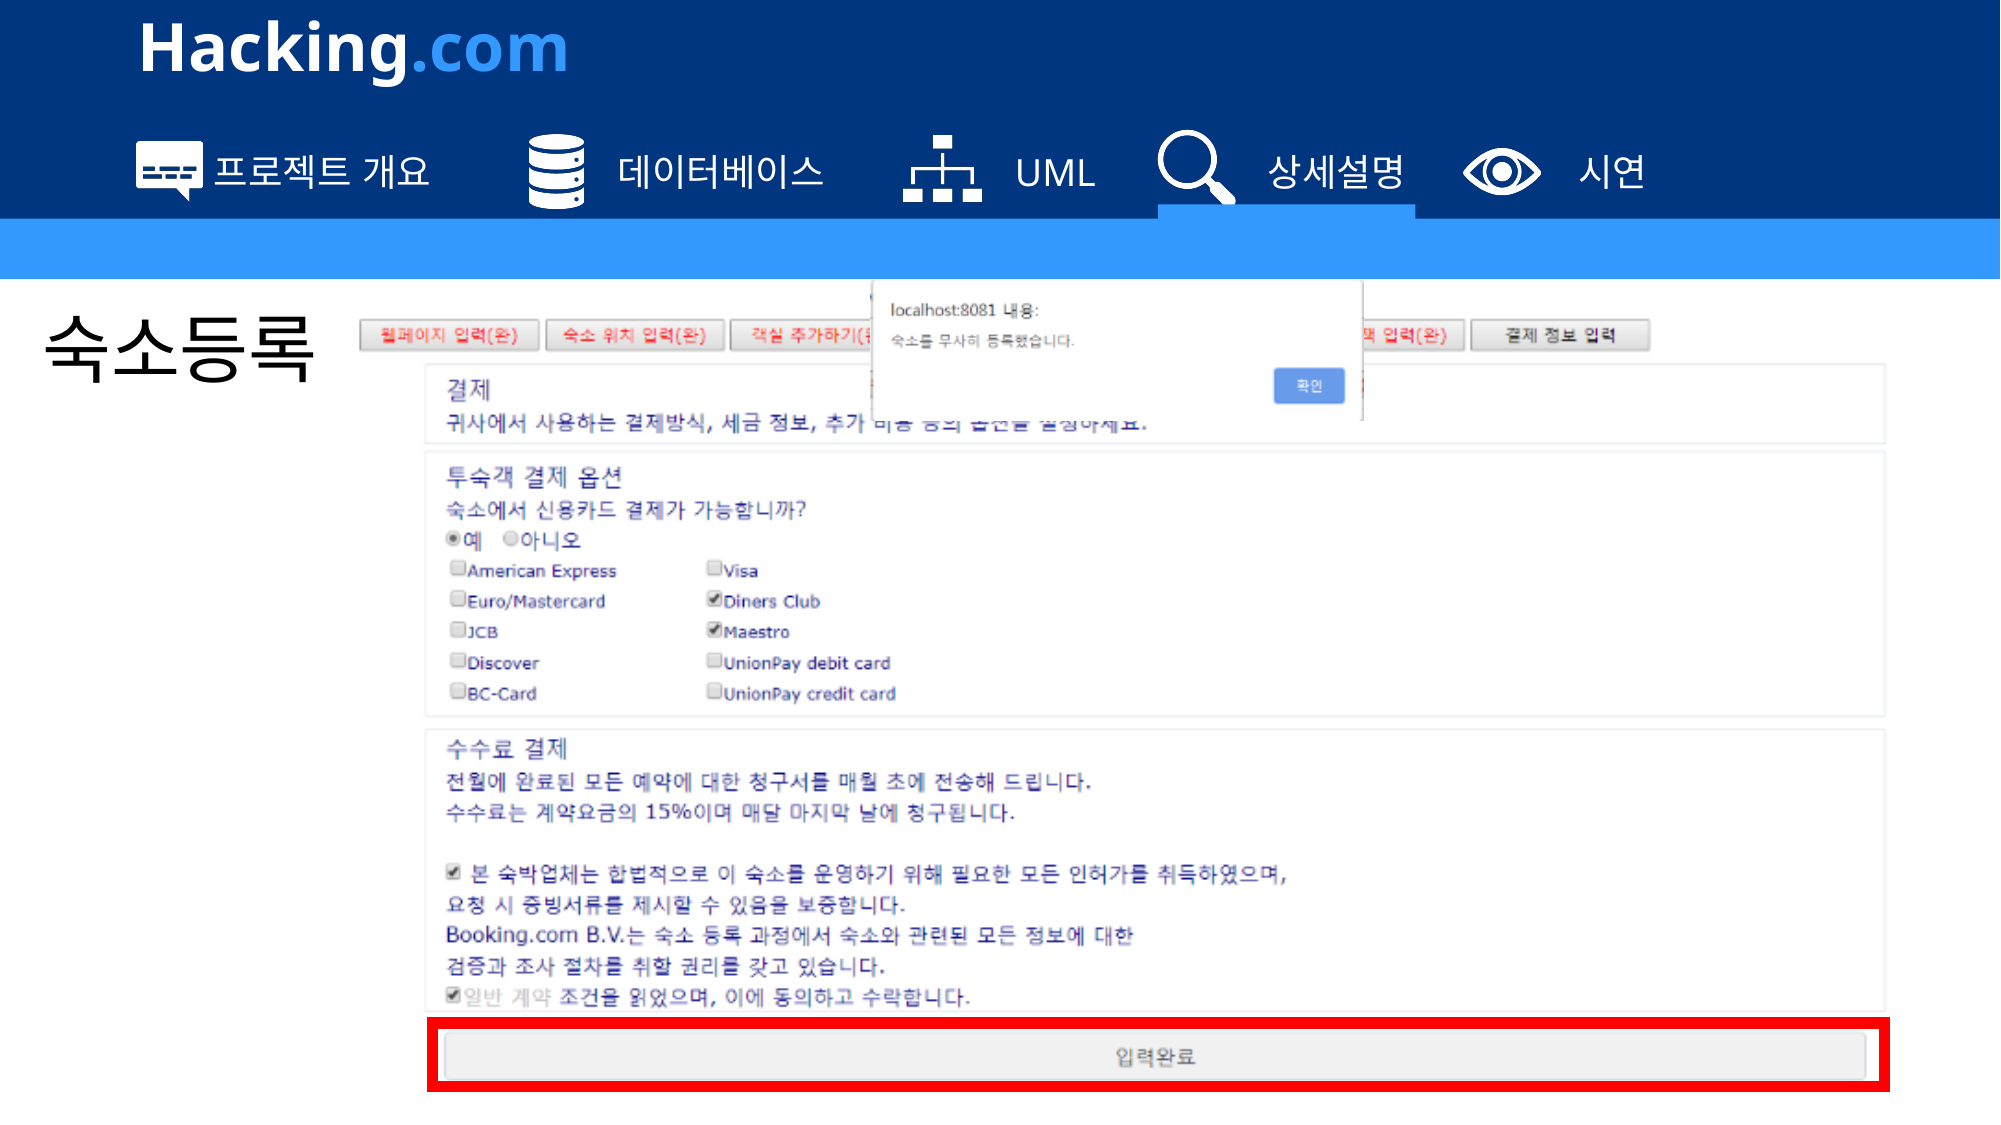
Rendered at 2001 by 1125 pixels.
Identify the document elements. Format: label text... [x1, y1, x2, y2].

picture [345, 280, 1889, 1116]
text_box [0, 219, 2000, 280]
picture [0, 0, 2000, 219]
text_box 숙소등록 [27, 295, 371, 401]
